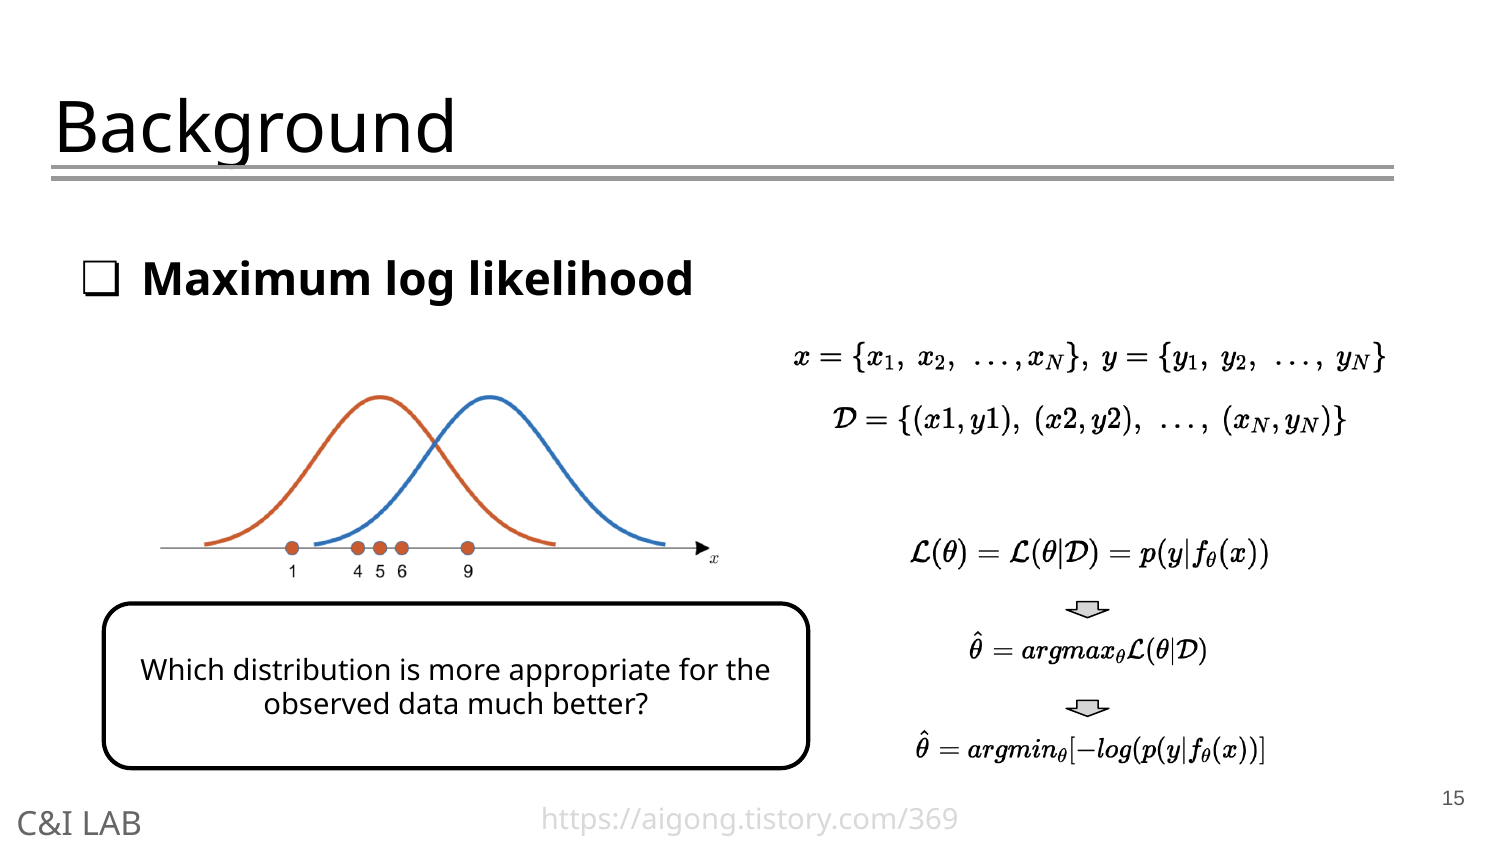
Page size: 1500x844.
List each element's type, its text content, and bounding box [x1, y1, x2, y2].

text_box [50, 166, 1395, 179]
picture [904, 720, 1271, 777]
slide_number 15 [1389, 764, 1480, 801]
picture [152, 376, 726, 585]
list Maximum log likelihood [51, 226, 1449, 321]
title Background [38, 66, 1437, 161]
picture [963, 620, 1211, 677]
picture [784, 328, 1390, 579]
text_box C&I LAB [1, 801, 1500, 844]
text_box Which distribution is more appropriate for the observed data much better? [101, 601, 811, 771]
text_box https://aigong.tistory.com/369 [256, 793, 1244, 843]
text_box [1064, 599, 1111, 619]
text_box [1064, 698, 1111, 718]
